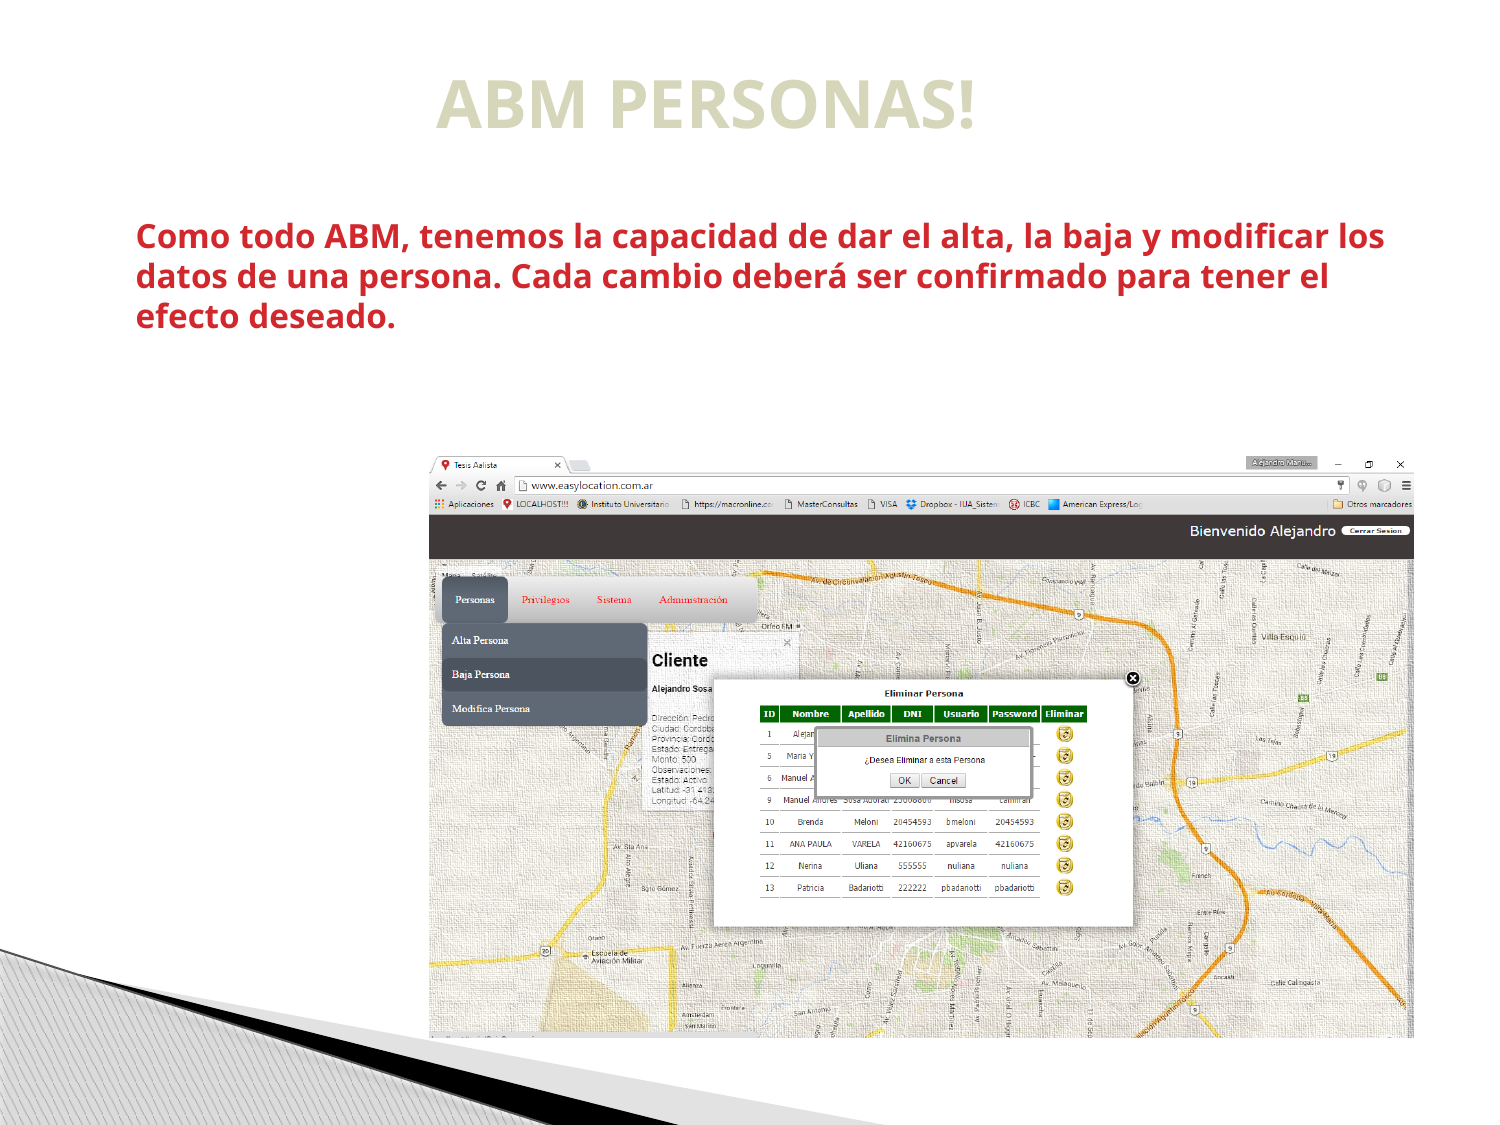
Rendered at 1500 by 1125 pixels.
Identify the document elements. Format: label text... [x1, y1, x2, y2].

text_box ABM PERSONAS! [421, 54, 992, 150]
picture [429, 455, 1414, 1038]
text_box Como todo ABM, tenemos la capacidad de dar el alta, la baja y modificar los datos de una persona. Cada cambio deberá ser confirmado para tener el efecto deseado. [120, 208, 1433, 421]
